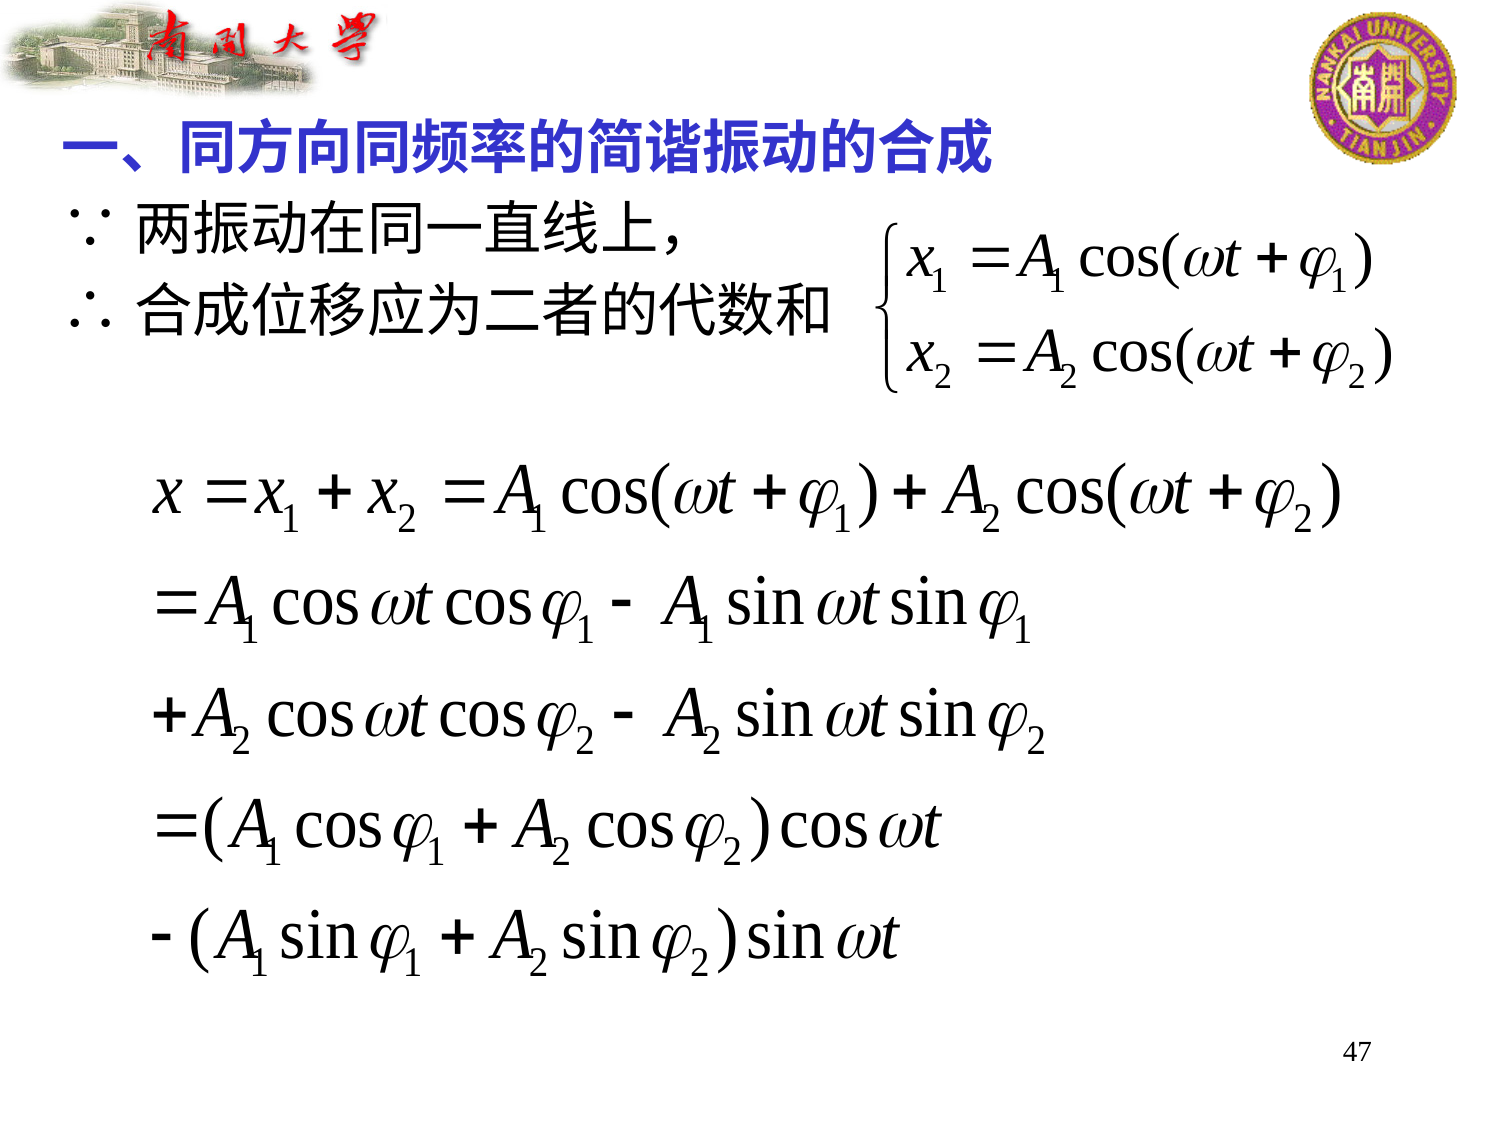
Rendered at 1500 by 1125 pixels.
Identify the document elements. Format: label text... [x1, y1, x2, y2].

picture [1262, 0, 1500, 178]
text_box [861, 208, 1404, 408]
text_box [140, 443, 1354, 992]
list 一、同方向同频率的简谐振动的合成 ∵两振动在同一直线上， ∴合成位移应为二者的代数和 [46, 102, 1388, 1064]
slide_number 47 [1074, 1024, 1388, 1101]
picture [0, 0, 388, 100]
